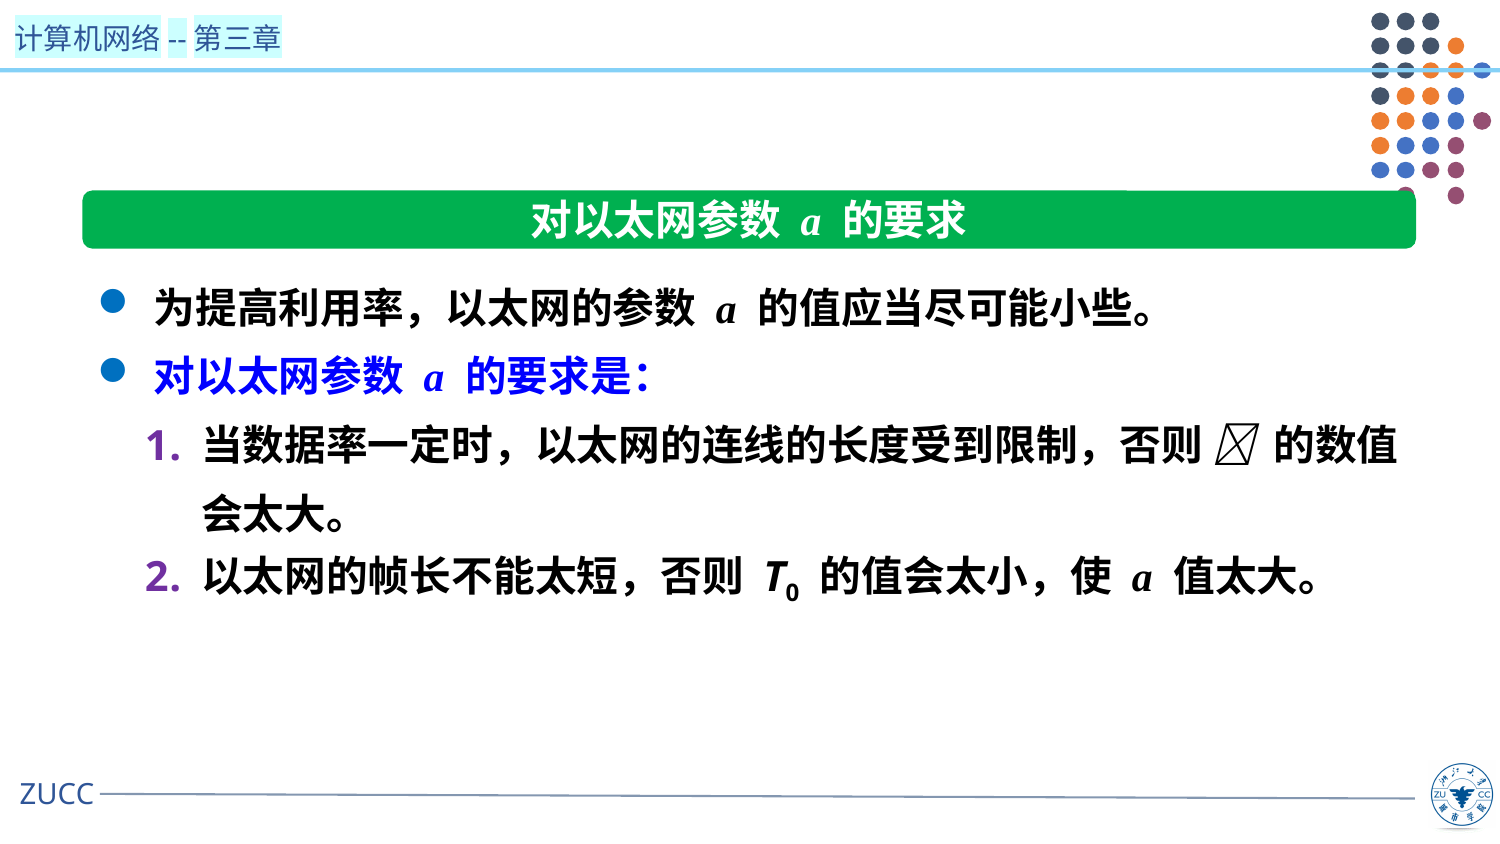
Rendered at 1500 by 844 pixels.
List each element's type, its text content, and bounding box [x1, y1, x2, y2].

picture [1415, 750, 1500, 837]
text_box [82, 190, 515, 249]
text_box 为提高利用率，以太网的参数 a 的值应当尽可能小些。 对以太网参数 a 的要求是： 当数据率一定时，以太网的连线的长度受到限制，否则  的数值会太大。 以太网的帧长不能太短，否则 T0 的值会太小，使 a 值太大。 [82, 255, 1416, 614]
text_box [983, 190, 1417, 249]
text_box 对以太网参数 a 的要求 [515, 186, 983, 252]
